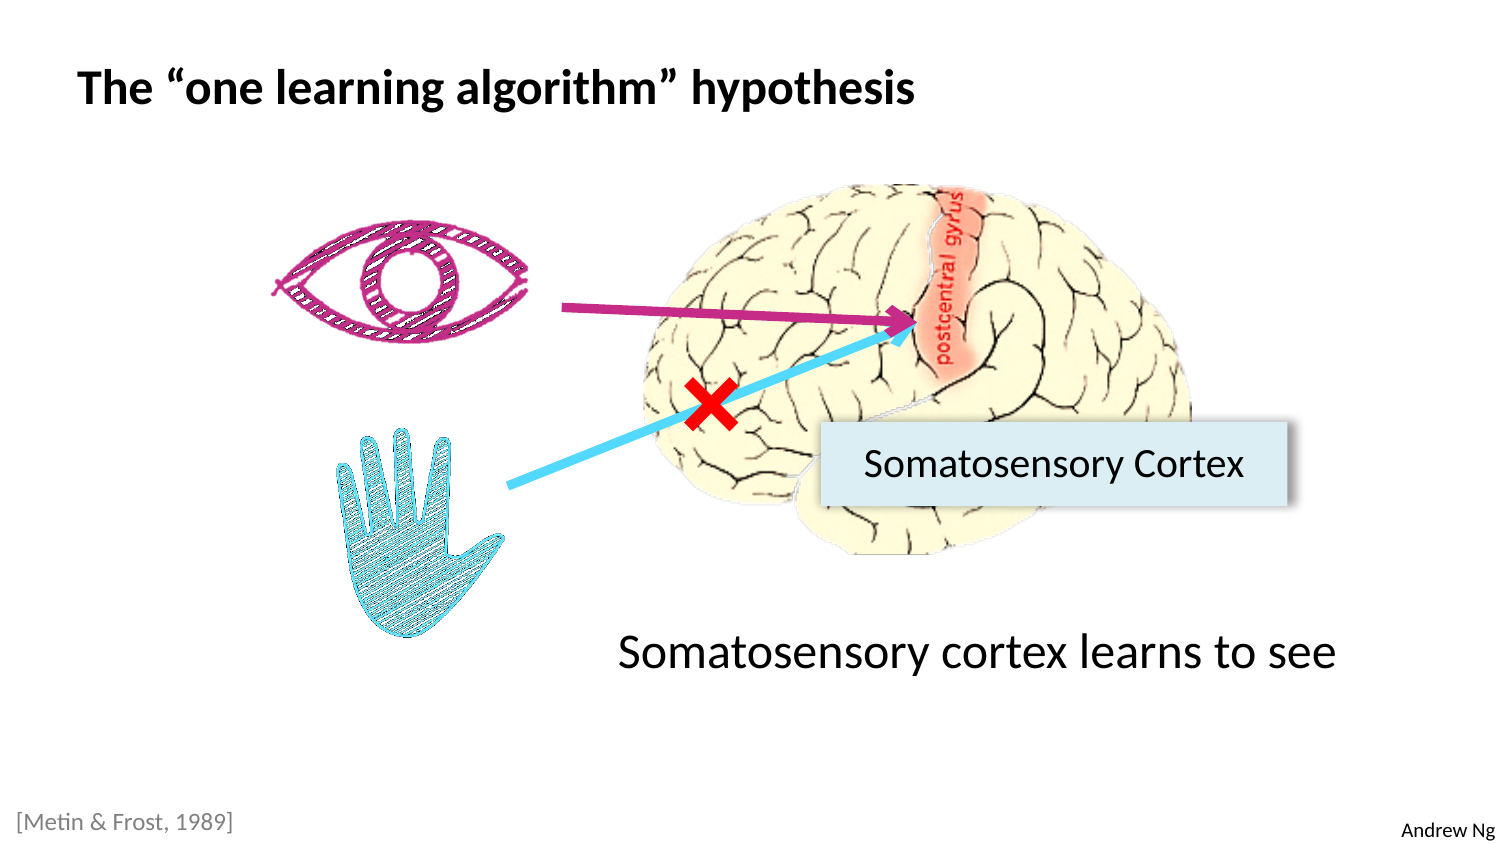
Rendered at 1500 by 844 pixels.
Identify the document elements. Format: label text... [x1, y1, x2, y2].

picture [642, 184, 1192, 561]
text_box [565, 307, 918, 323]
text_box Somatosensory cortex learns to see [603, 611, 1425, 747]
text_box Somatosensory Cortex [1196, 421, 1288, 507]
picture [297, 412, 533, 653]
text_box The “one learning algorithm” hypothesis [62, 46, 1113, 122]
text_box [Metin & Frost, 1989] [1, 798, 250, 843]
picture [235, 197, 561, 360]
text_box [507, 330, 918, 487]
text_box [688, 381, 735, 428]
